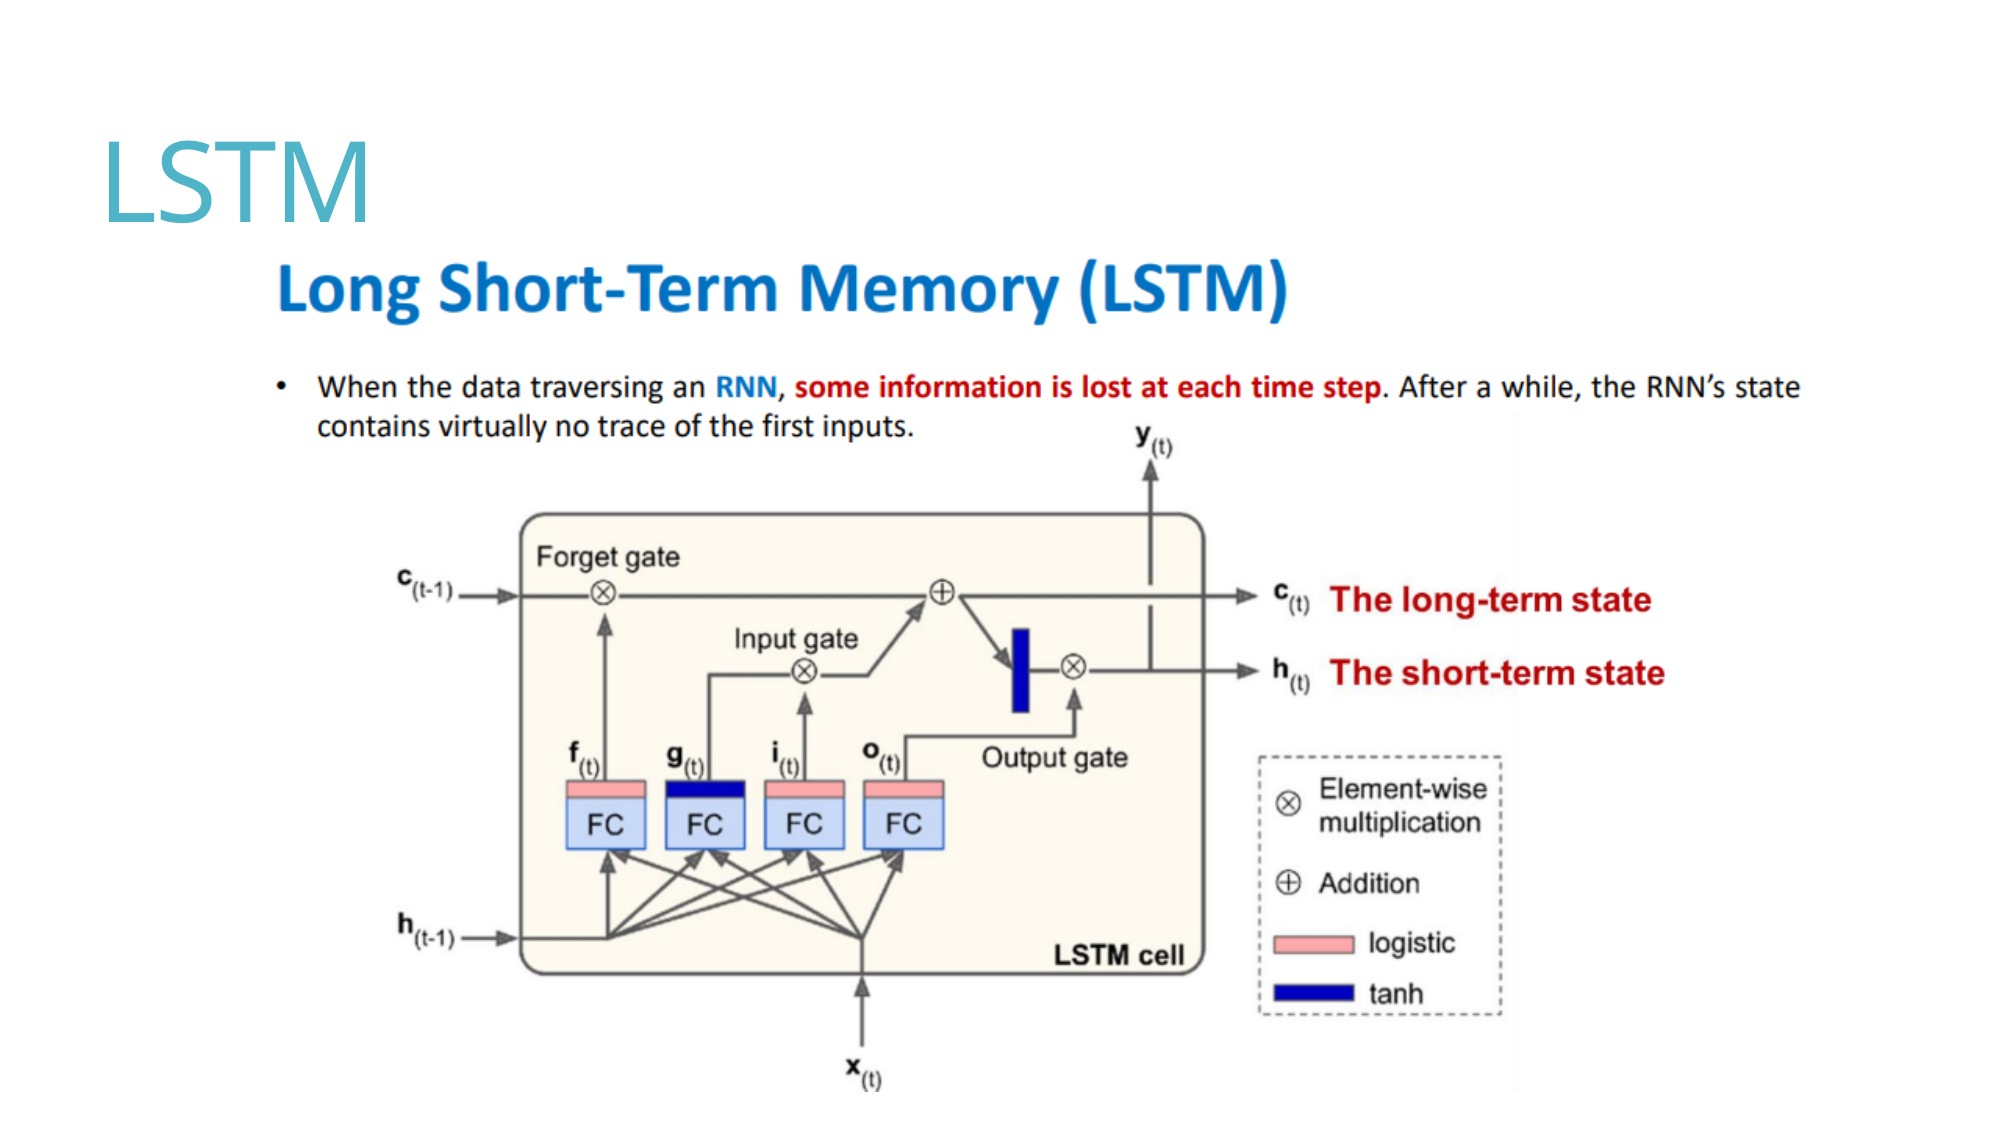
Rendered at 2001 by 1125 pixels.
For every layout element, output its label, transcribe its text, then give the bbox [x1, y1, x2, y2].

picture [235, 240, 1879, 1092]
title LSTM [83, 52, 1851, 325]
